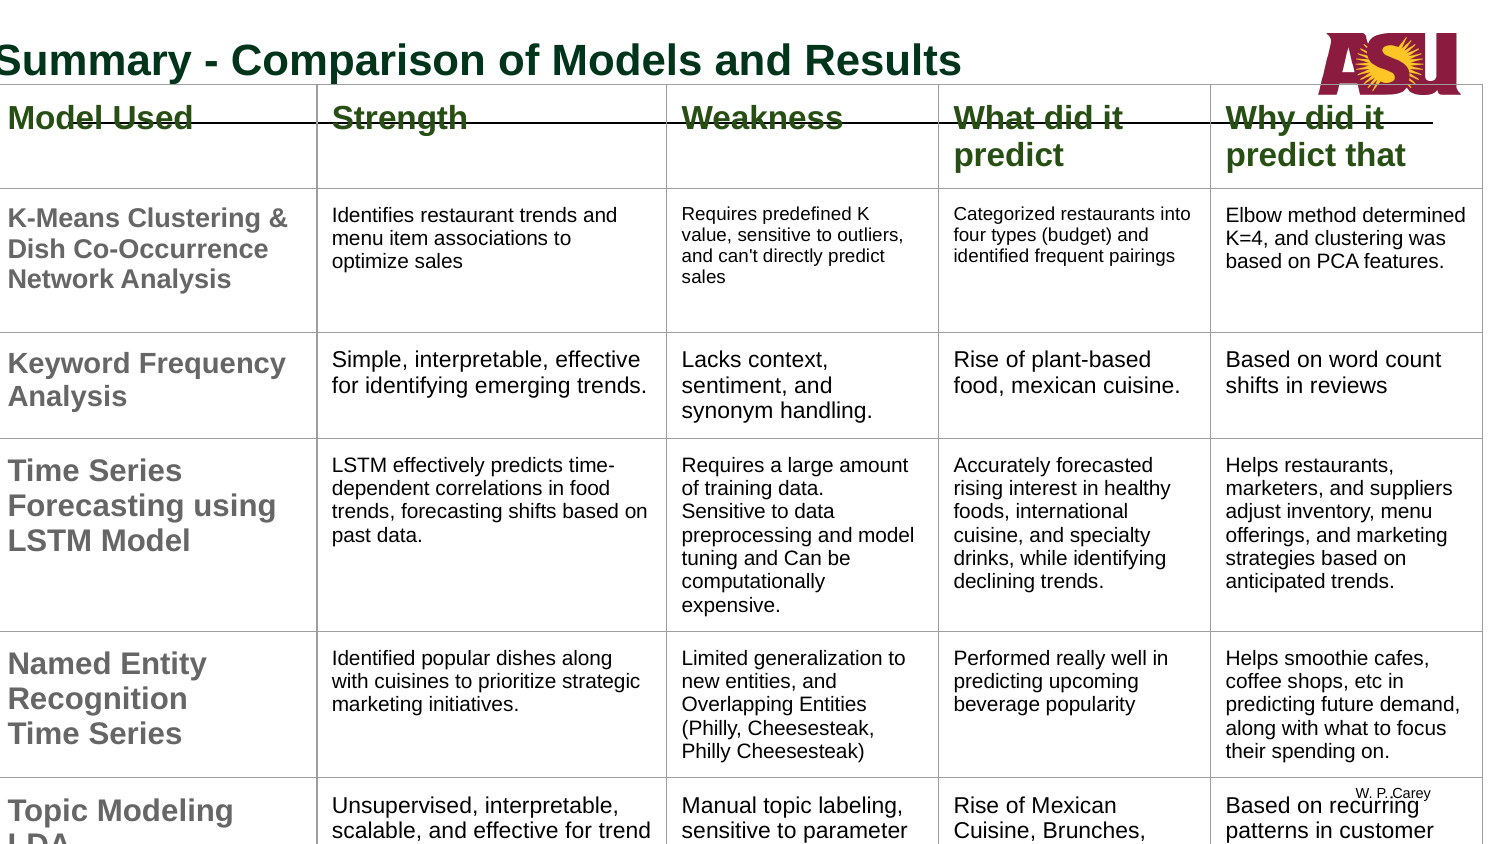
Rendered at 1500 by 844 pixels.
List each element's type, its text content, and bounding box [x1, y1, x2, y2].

table_cell Unsupervised, interpretable, scalable, and effective for trend analysis. [318, 778, 666, 844]
table_cell Elbow method determined K=4, and clustering was based on PCA features. [1211, 189, 1482, 332]
table_cell Time Series Forecasting using LSTM Model [0, 439, 316, 631]
table_cell Simple, interpretable, effective for identifying emerging trends. [318, 333, 666, 438]
table_cell Identified popular dishes along with cuisines to prioritize strategic marketing initiatives. [318, 632, 666, 777]
table_cell Based on recurring patterns in customer reviews, identifying associations [1211, 778, 1482, 844]
table_cell Topic Modeling LDA [0, 778, 316, 844]
table_cell K-Means Clustering & Dish Co-Occurrence Network Analysis [0, 189, 316, 332]
table_cell Lacks context, sentiment, and synonym handling. [667, 333, 938, 438]
table_header Why did it predict that [1211, 85, 1482, 188]
table_header Strength [318, 85, 666, 188]
table_cell Requires predefined K value, sensitive to outliers, and can't directly predict sales [667, 189, 938, 332]
table_header Model Used [0, 85, 316, 188]
table_cell Limited generalization to new entities, and Overlapping Entities (Philly, Cheesesteak, Philly Cheesesteak) [667, 632, 938, 777]
table_cell Manual topic labeling, sensitive to parameter tuning, and fixed number of topics. [667, 778, 938, 844]
table_cell Named Entity Recognition Time Series [0, 632, 316, 777]
table_cell Helps restaurants, marketers, and suppliers adjust inventory, menu offerings, and marketing strategies based on anticipated trends. [1211, 439, 1482, 631]
picture [1318, 33, 1461, 84]
title Summary - Comparison of Models and Results [0, 0, 1243, 84]
table_header Weakness [667, 85, 938, 188]
table_cell Performed really well in predicting upcoming beverage popularity [939, 632, 1210, 777]
table_cell LSTM effectively predicts time-dependent correlations in food trends, forecasting shifts based on past data. [318, 439, 666, 631]
table_cell Requires a large amount of training data. Sensitive to data preprocessing and model tuning and Can be computationally expensive. [667, 439, 938, 631]
table_cell Helps smoothie cafes, coffee shops, etc in predicting future demand, along with what to focus their spending on. [1211, 632, 1482, 777]
table_cell Keyword Frequency Analysis [0, 333, 316, 438]
table_header What did it predict [939, 85, 1210, 188]
table_cell Based on word count shifts in reviews [1211, 333, 1482, 438]
table_cell Identifies restaurant trends and menu item associations to optimize sales [318, 189, 666, 332]
table_cell Accurately forecasted rising interest in healthy foods, international cuisine, and specialty drinks, while identifying declining trends. [939, 439, 1210, 631]
table_cell Categorized restaurants into four types (budget) and identified frequent pairings [939, 189, 1210, 332]
table_cell Rise of Mexican Cuisine, Brunches, tacos. Stagnation of Traditional Dishe. [939, 778, 1210, 844]
table_cell Rise of plant-based food, mexican cuisine. [939, 333, 1210, 438]
